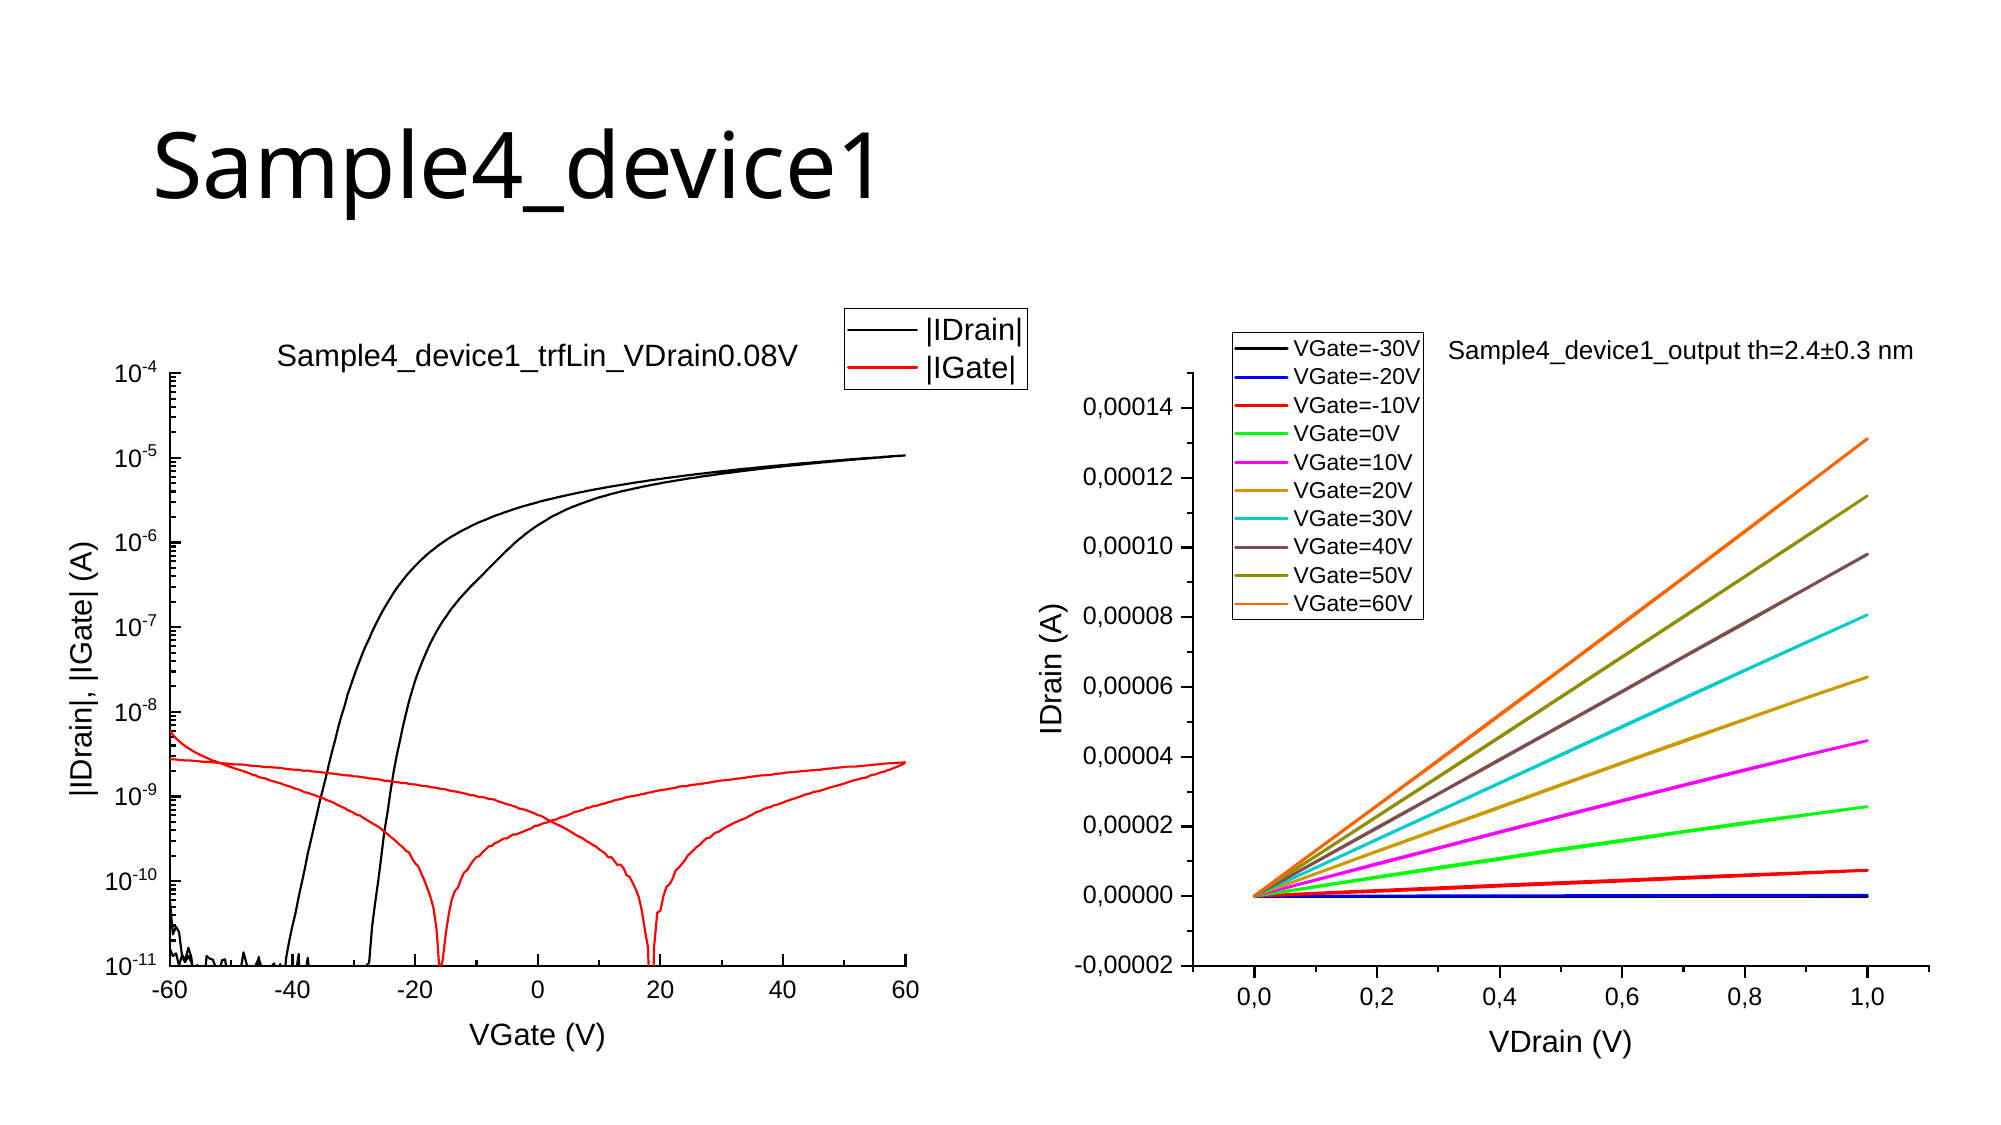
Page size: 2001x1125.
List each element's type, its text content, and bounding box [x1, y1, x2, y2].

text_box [0, 277, 1058, 1105]
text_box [1058, 277, 2000, 1105]
title Sample4_device1 [137, 59, 1863, 277]
